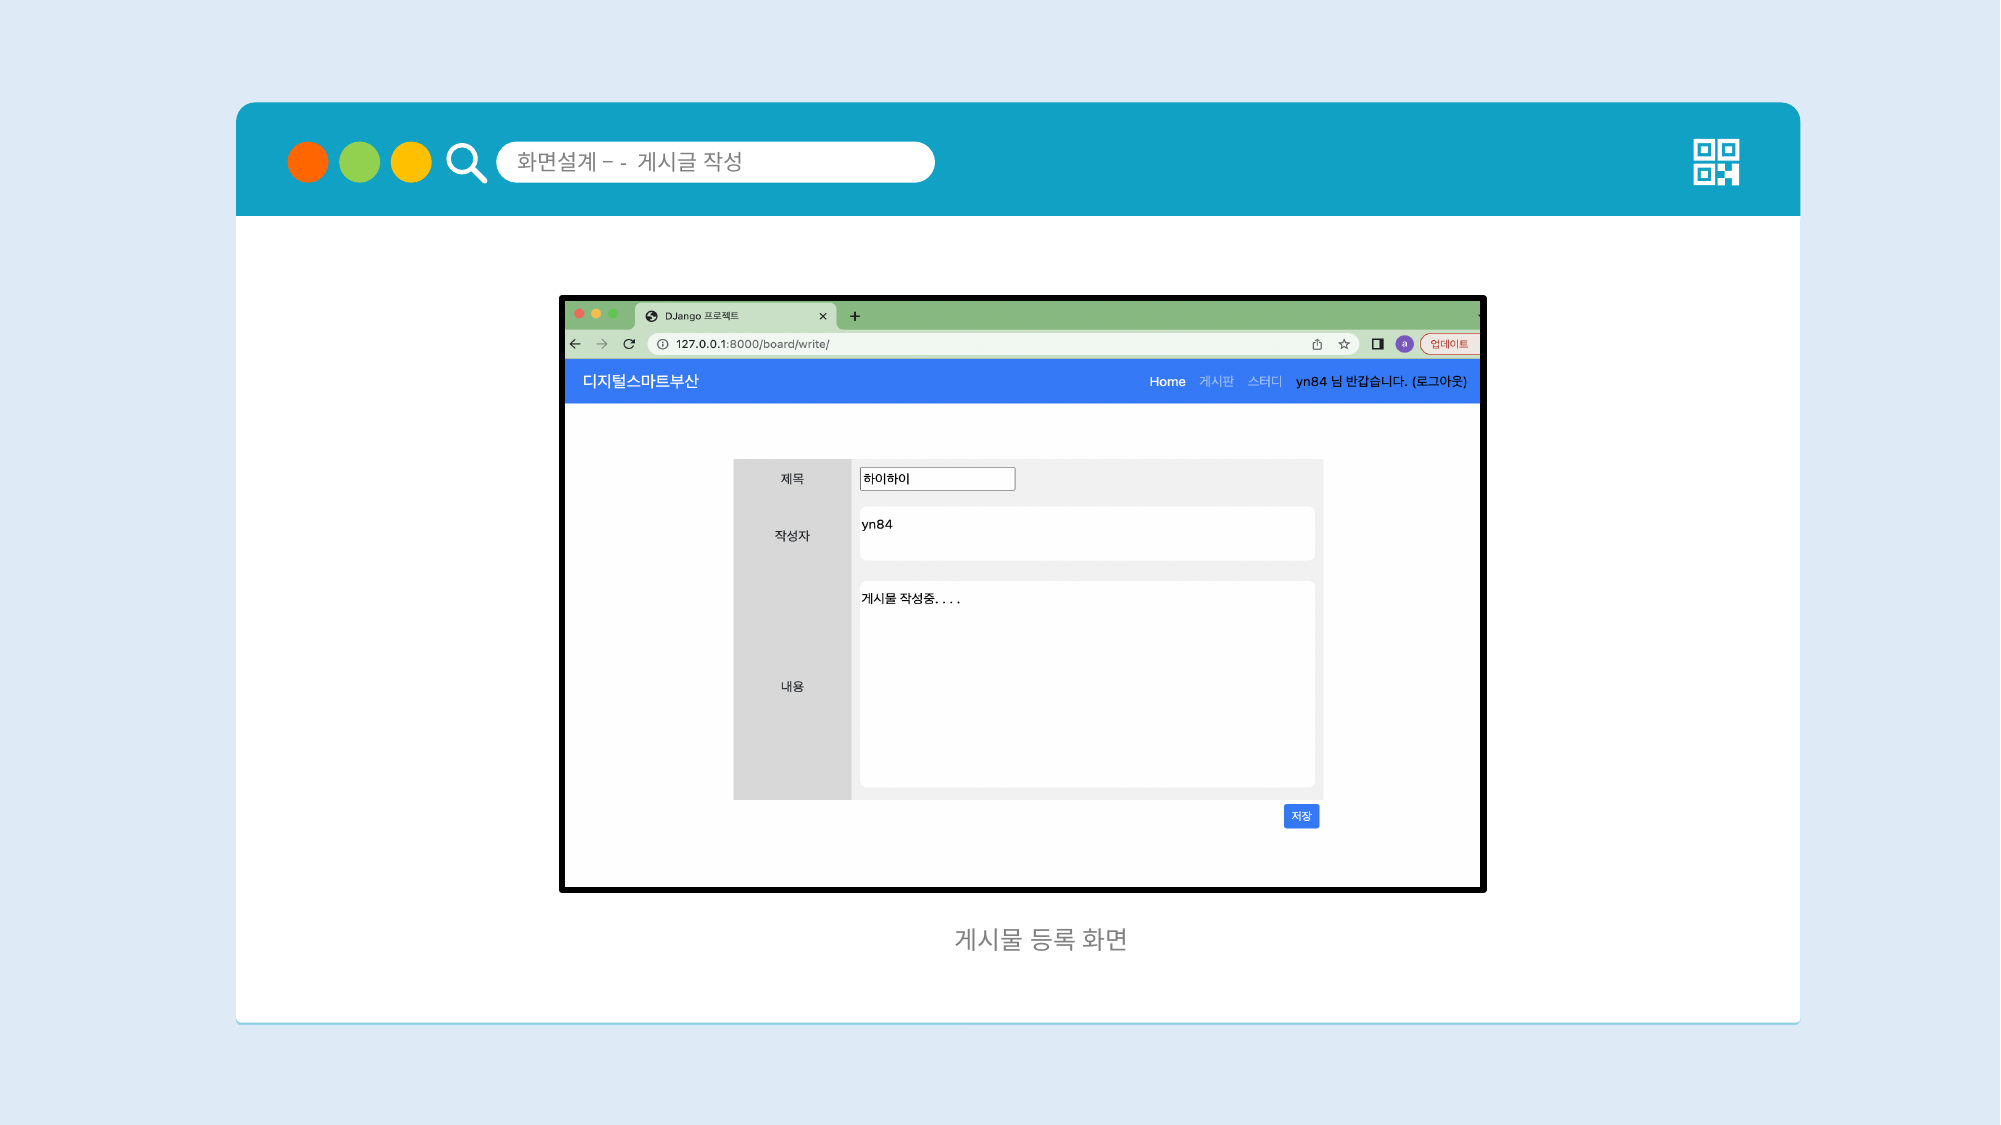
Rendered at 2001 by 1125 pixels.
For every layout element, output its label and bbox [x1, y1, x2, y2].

picture [564, 301, 1481, 887]
text_box [236, 102, 1801, 1023]
